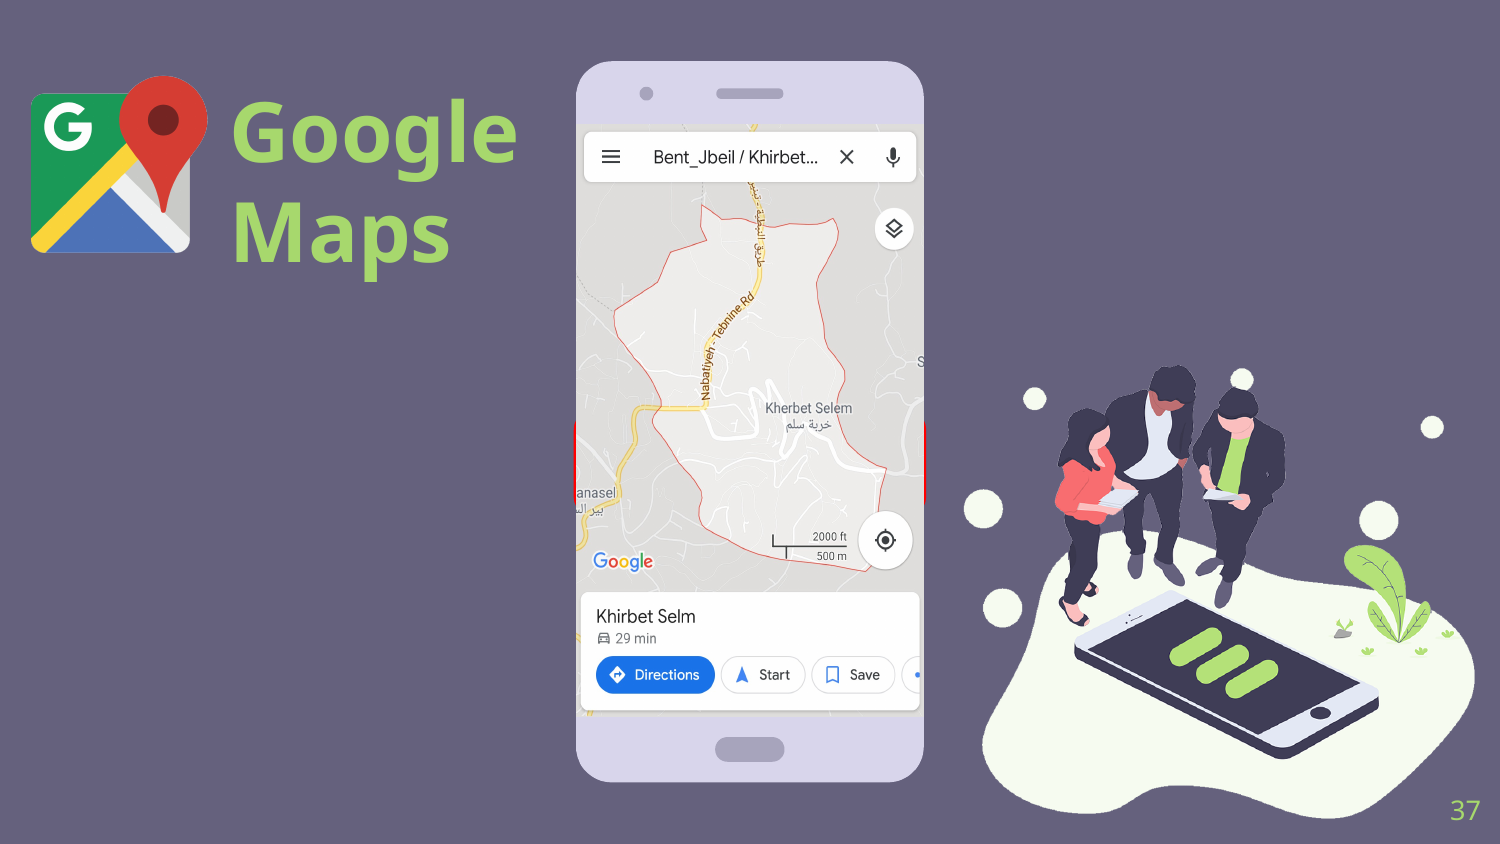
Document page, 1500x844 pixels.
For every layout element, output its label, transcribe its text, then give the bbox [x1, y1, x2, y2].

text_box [575, 60, 925, 124]
picture [575, 124, 925, 717]
picture [963, 365, 1475, 819]
title Google Maps [229, 76, 570, 279]
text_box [575, 724, 925, 783]
picture [0, 67, 370, 264]
slide_number 37 [1391, 779, 1482, 844]
